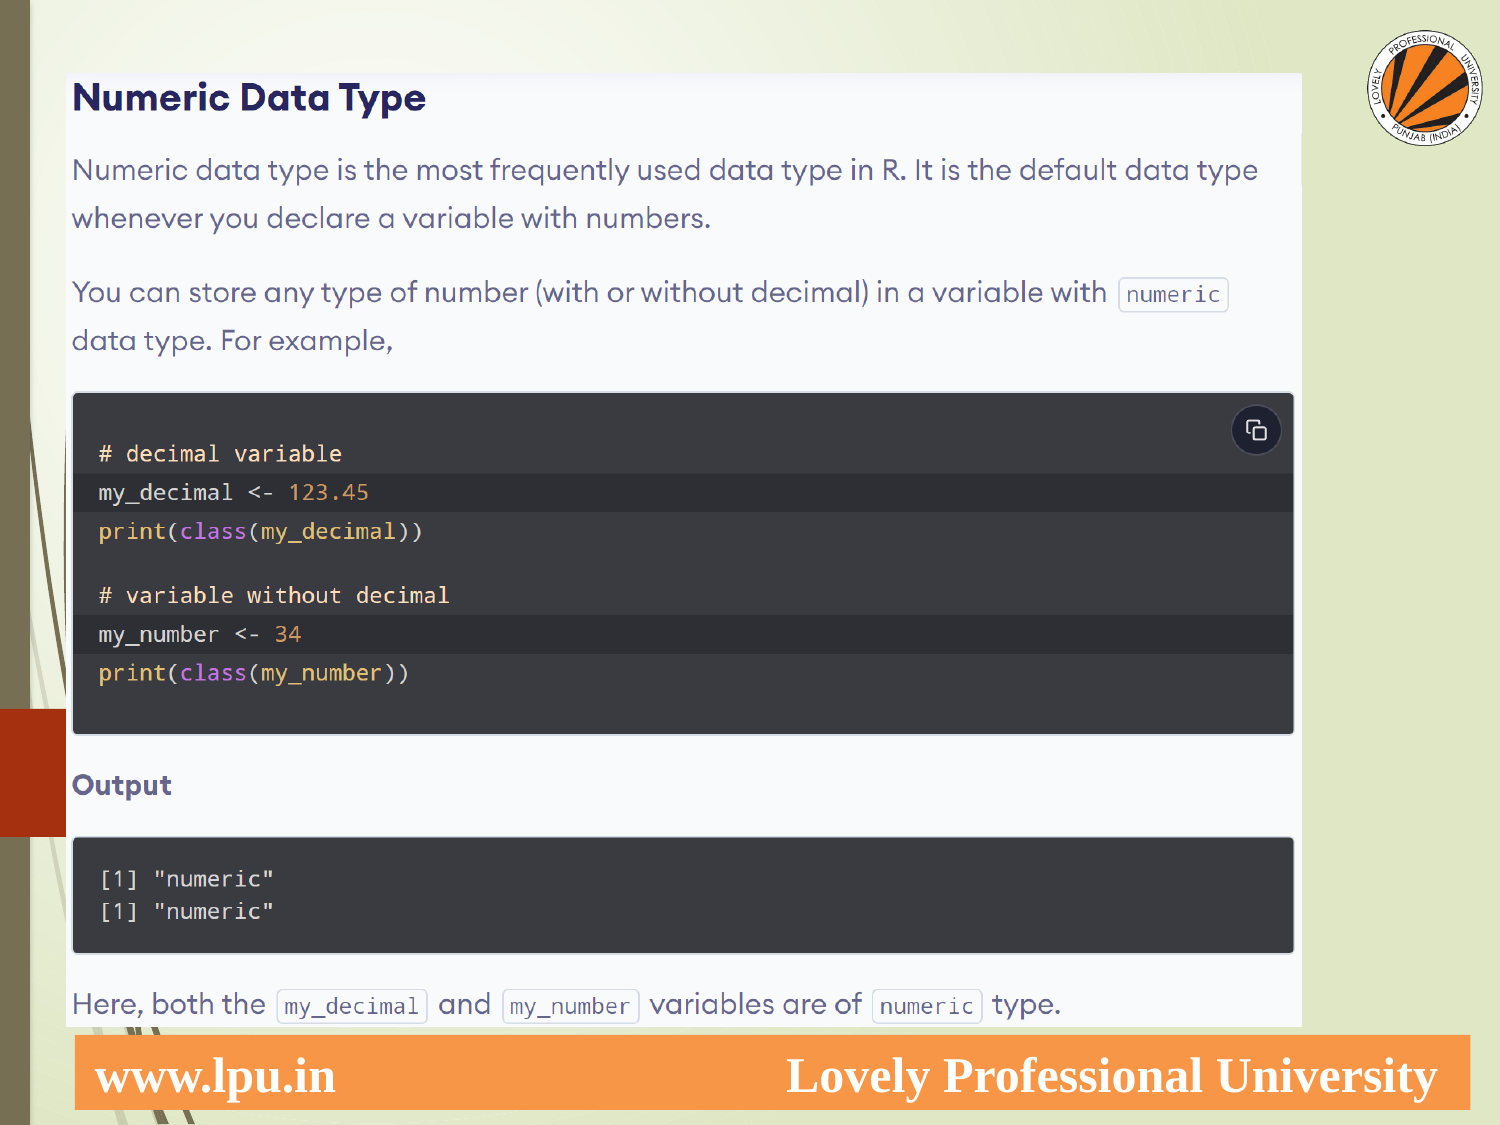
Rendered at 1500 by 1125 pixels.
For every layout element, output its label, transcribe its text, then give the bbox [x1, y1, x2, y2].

text_box www.lpu.in Lovely Professional University [74, 1034, 1471, 1110]
picture [1366, 30, 1483, 147]
picture [66, 73, 1302, 1028]
